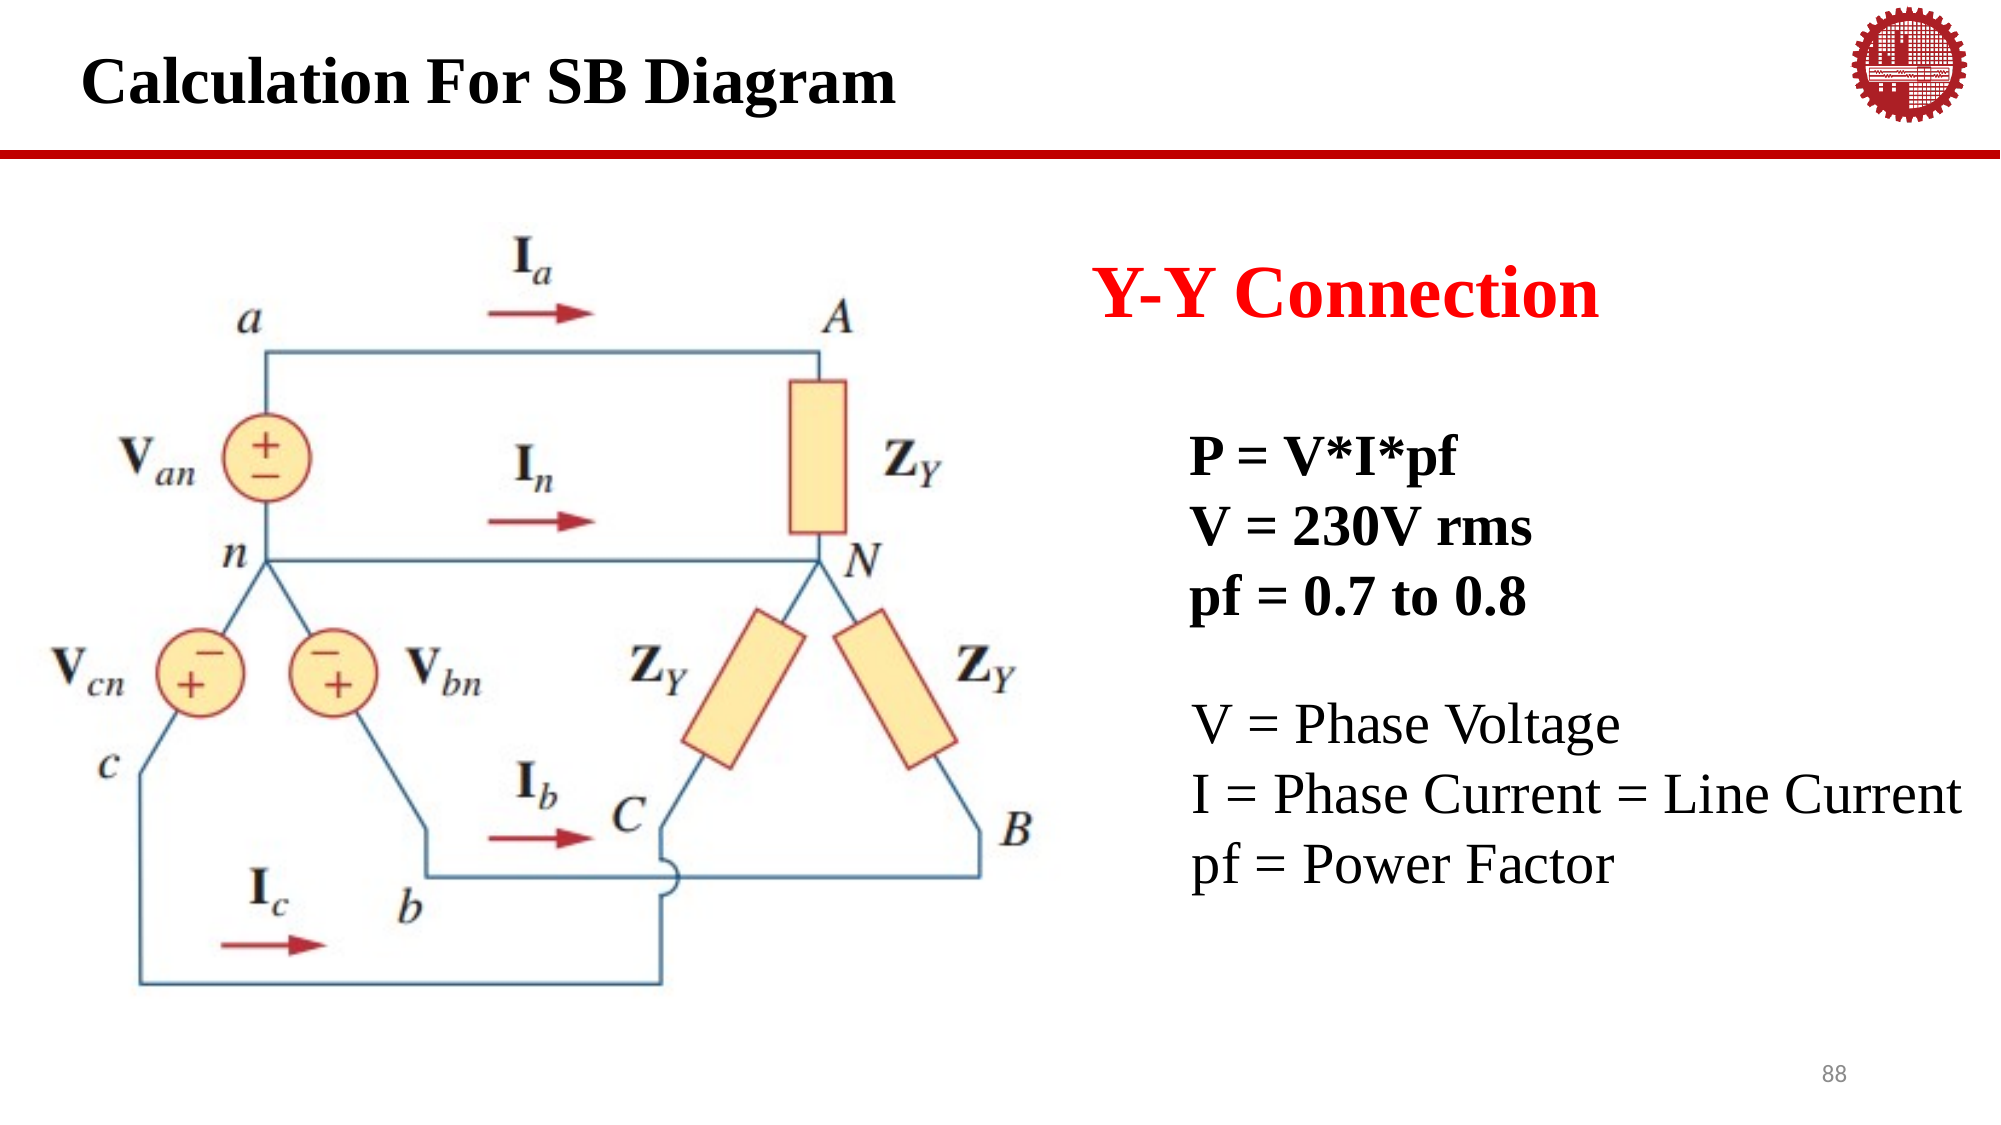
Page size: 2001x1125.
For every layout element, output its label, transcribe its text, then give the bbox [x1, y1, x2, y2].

text_box P = V*I*pf V = 230V rms pf = 0.7 to 0.8 [1175, 409, 1549, 635]
slide_number 88 [1412, 1042, 1863, 1103]
text_box V = Phase Voltage I = Phase Current = Line Current pf = Power Factor [1177, 678, 1978, 903]
picture [1849, 5, 1968, 123]
text_box Calculation For SB Diagram [65, 29, 1527, 124]
text_box Y-Y Connection [1076, 235, 1616, 340]
picture [16, 222, 1063, 1018]
